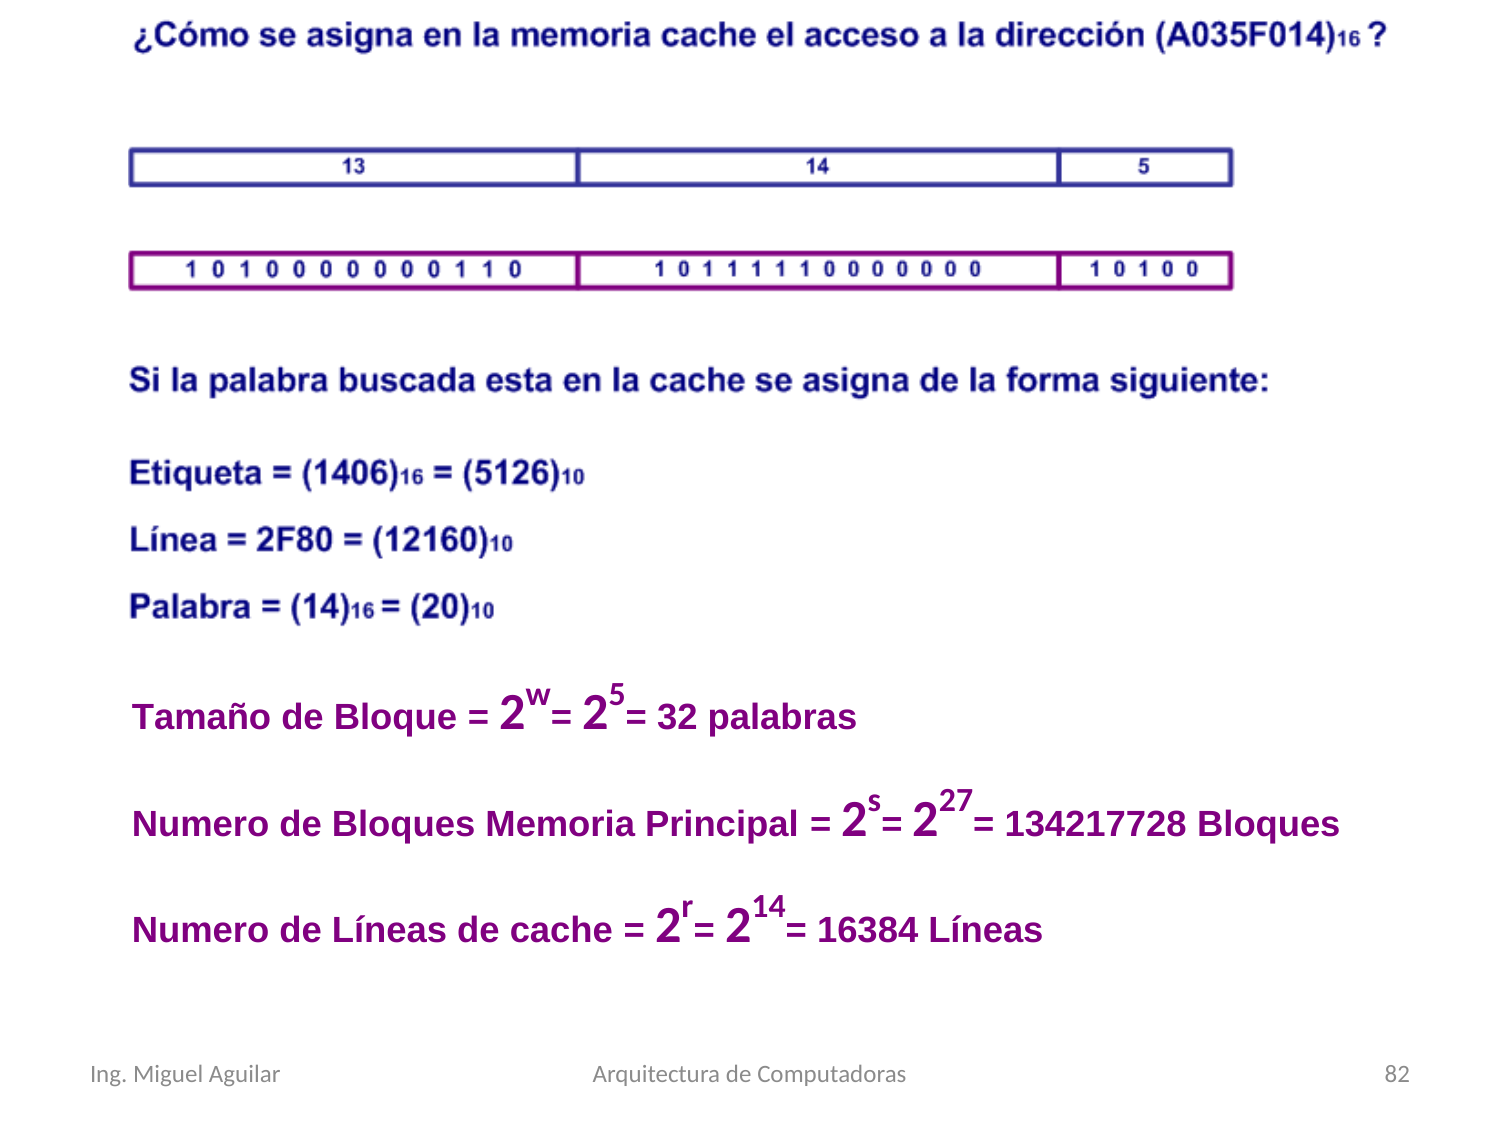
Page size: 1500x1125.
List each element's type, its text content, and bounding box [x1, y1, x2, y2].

slide_number Ing. Miguel Aguilar [75, 1042, 425, 1103]
picture [128, 11, 1397, 629]
picture [128, 666, 1344, 962]
slide_number 82 [1074, 1042, 1425, 1103]
footer Arquitectura de Computadoras [512, 1042, 988, 1103]
